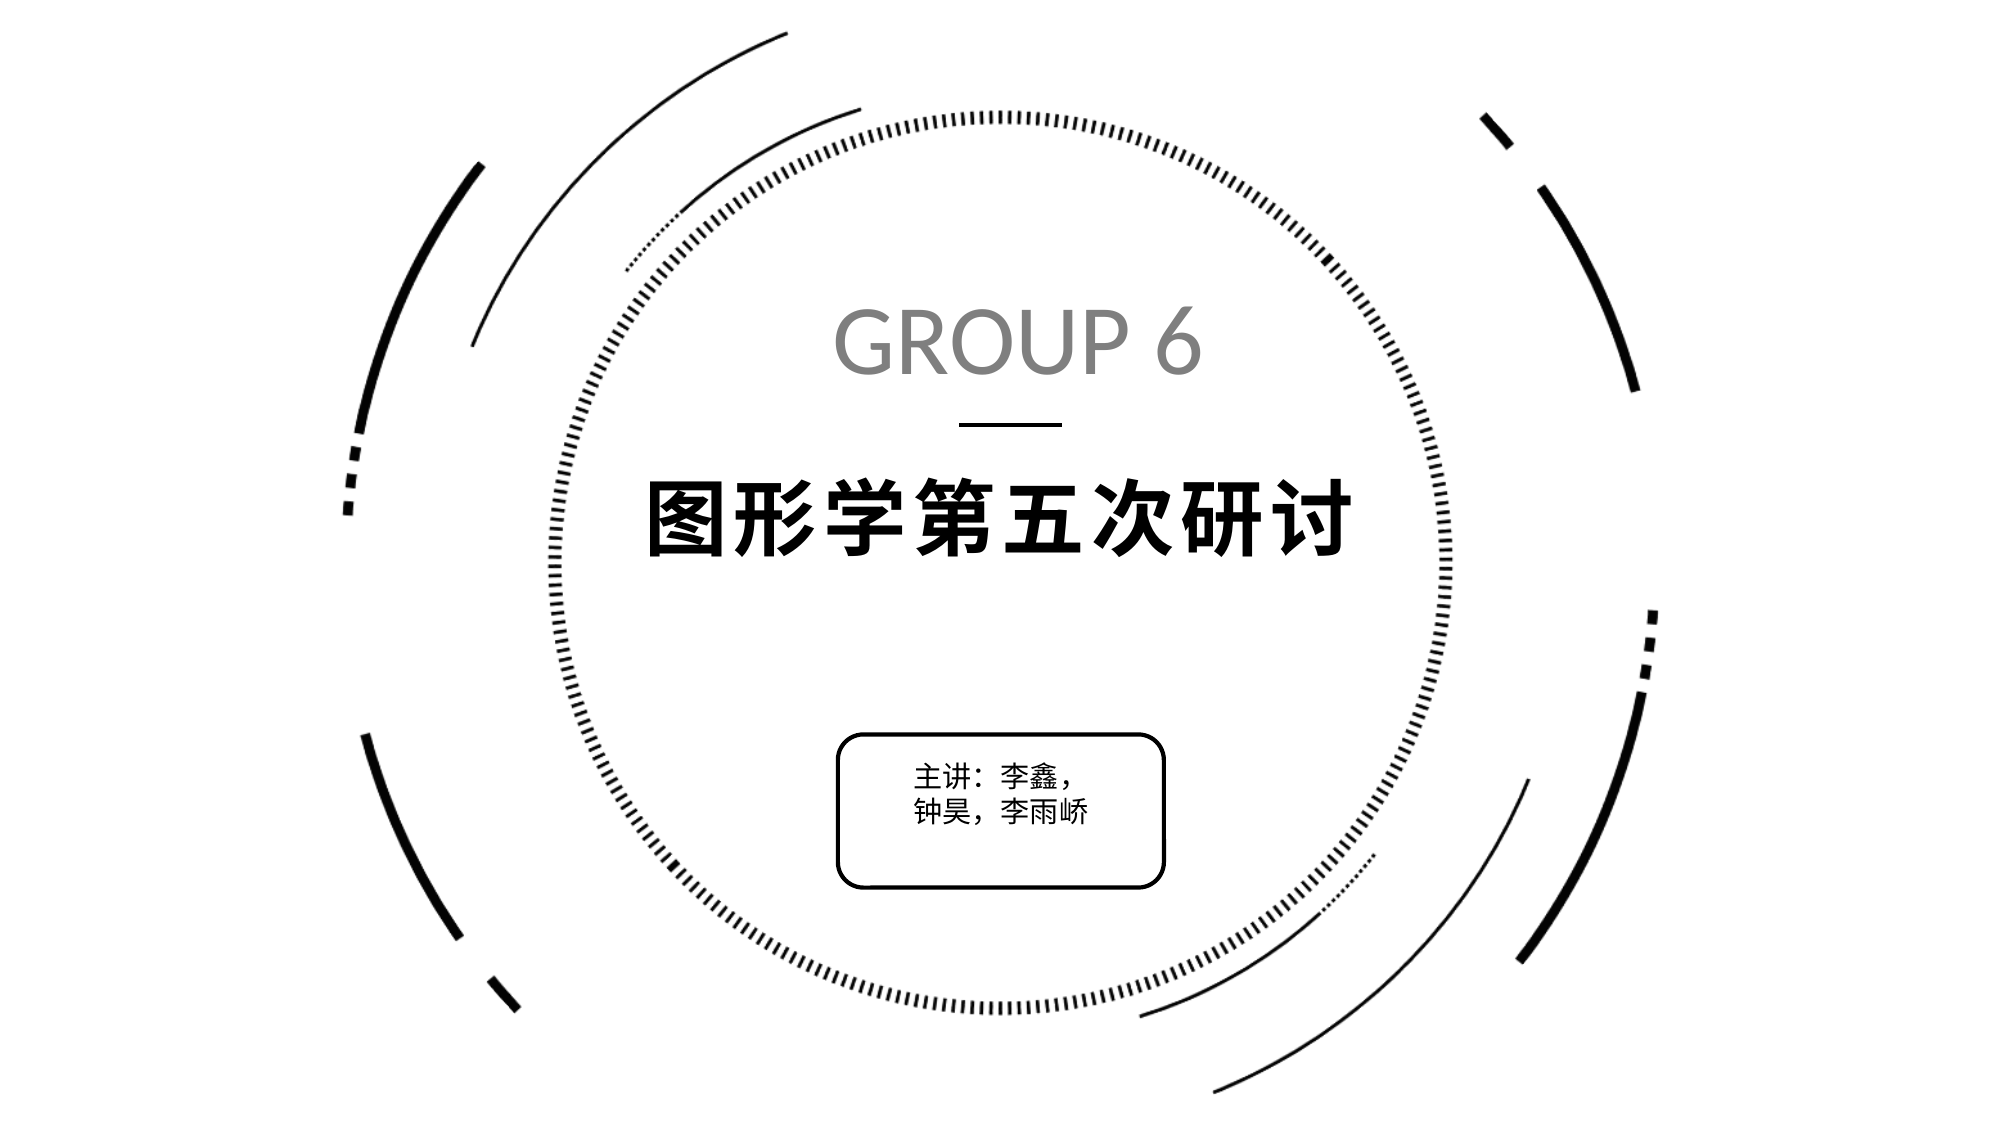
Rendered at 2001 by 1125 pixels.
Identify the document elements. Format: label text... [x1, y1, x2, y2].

text_box 主讲：李鑫， 钟昊，李雨峤 [836, 733, 1165, 889]
text_box 图形学第五次研讨 [629, 458, 1370, 574]
text_box GROUP 6 [801, 267, 1237, 403]
picture [76, 0, 1926, 1125]
